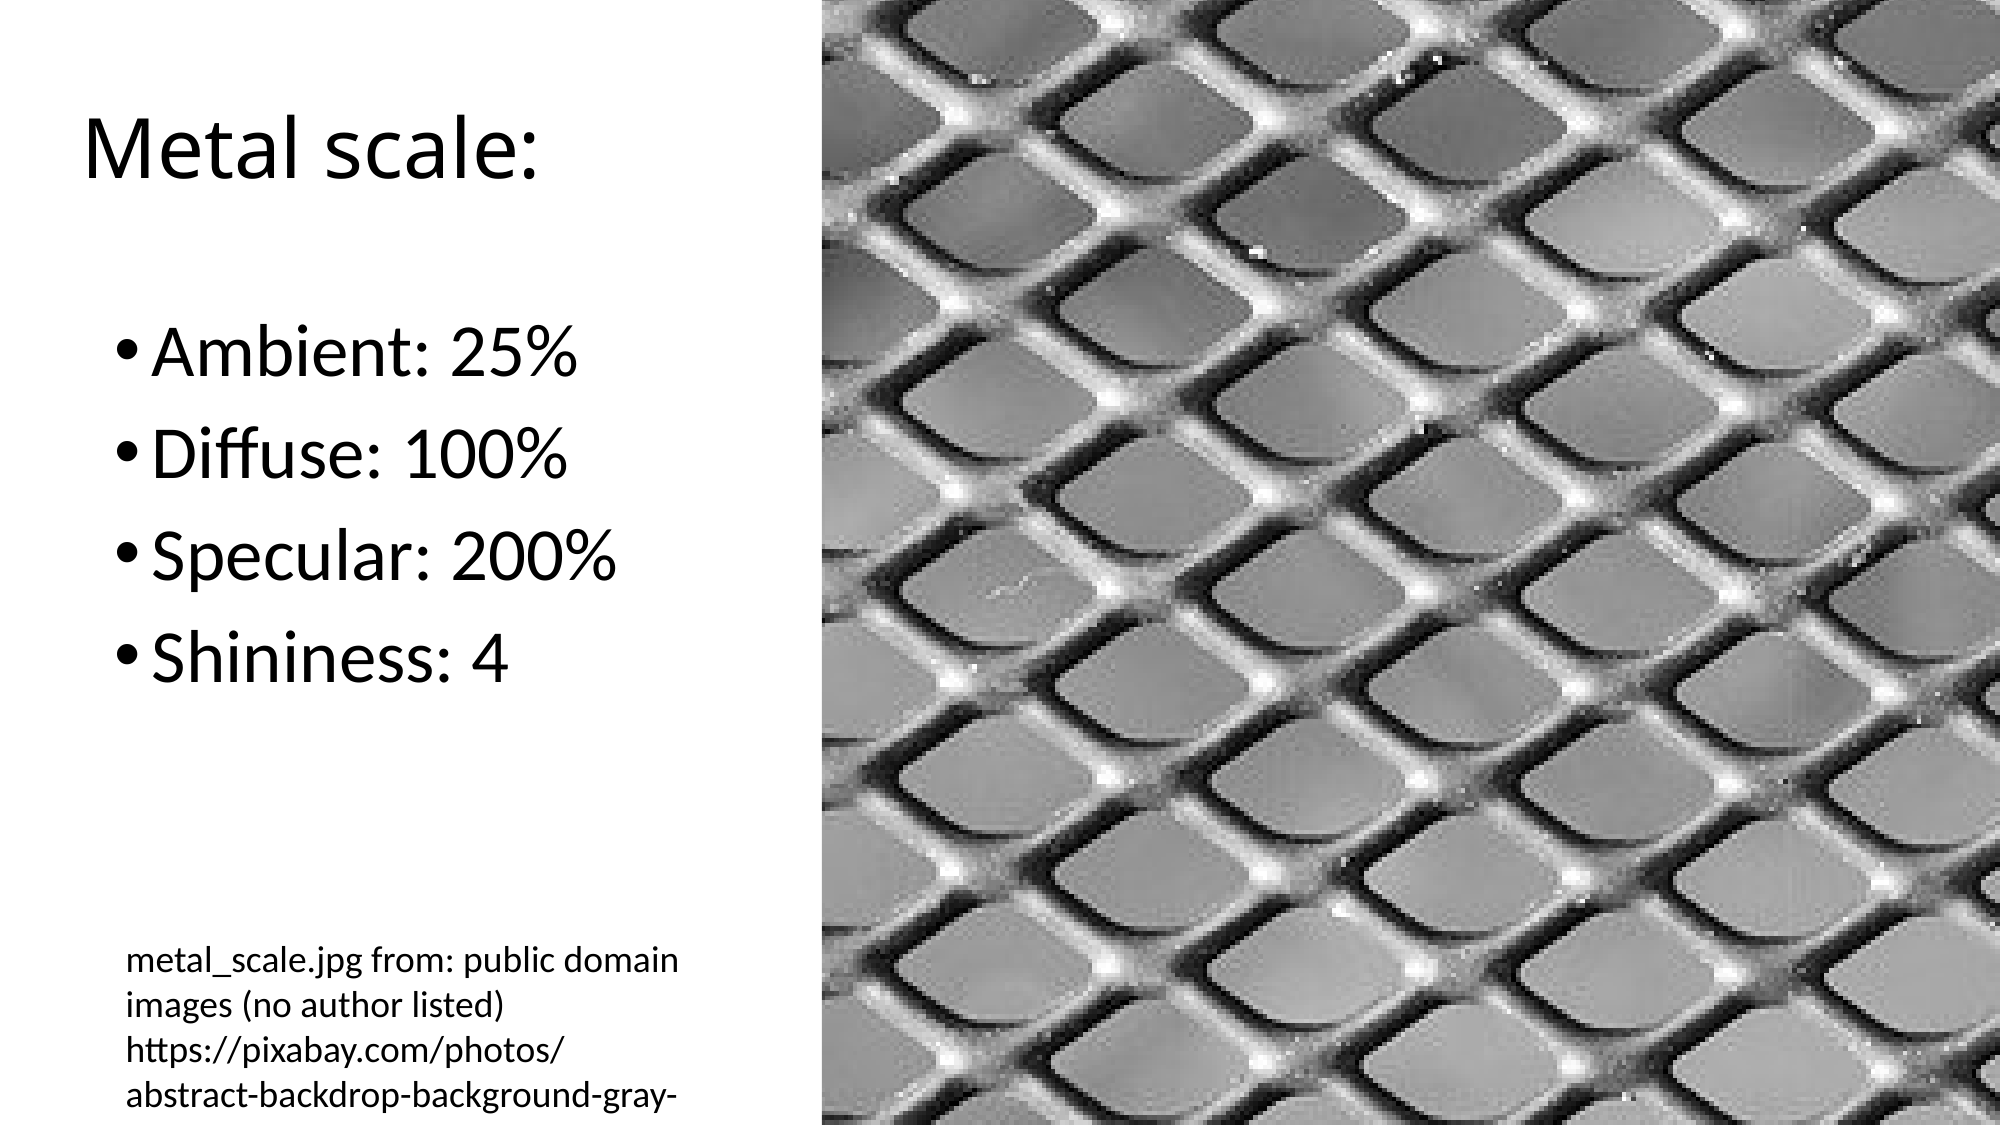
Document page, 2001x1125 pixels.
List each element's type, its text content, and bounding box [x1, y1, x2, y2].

text_box metal_scale.jpg from: public domain images (no author listed) https://pixabay.com/photos/abstract-backdrop-background-gray-83802/ [110, 928, 711, 1125]
picture [821, 0, 2000, 1125]
title Metal scale: [66, 53, 692, 250]
text_box [0, 0, 821, 1125]
list Ambient: 25% Diffuse: 100% Specular: 200% Shininess: 4 [99, 304, 723, 821]
